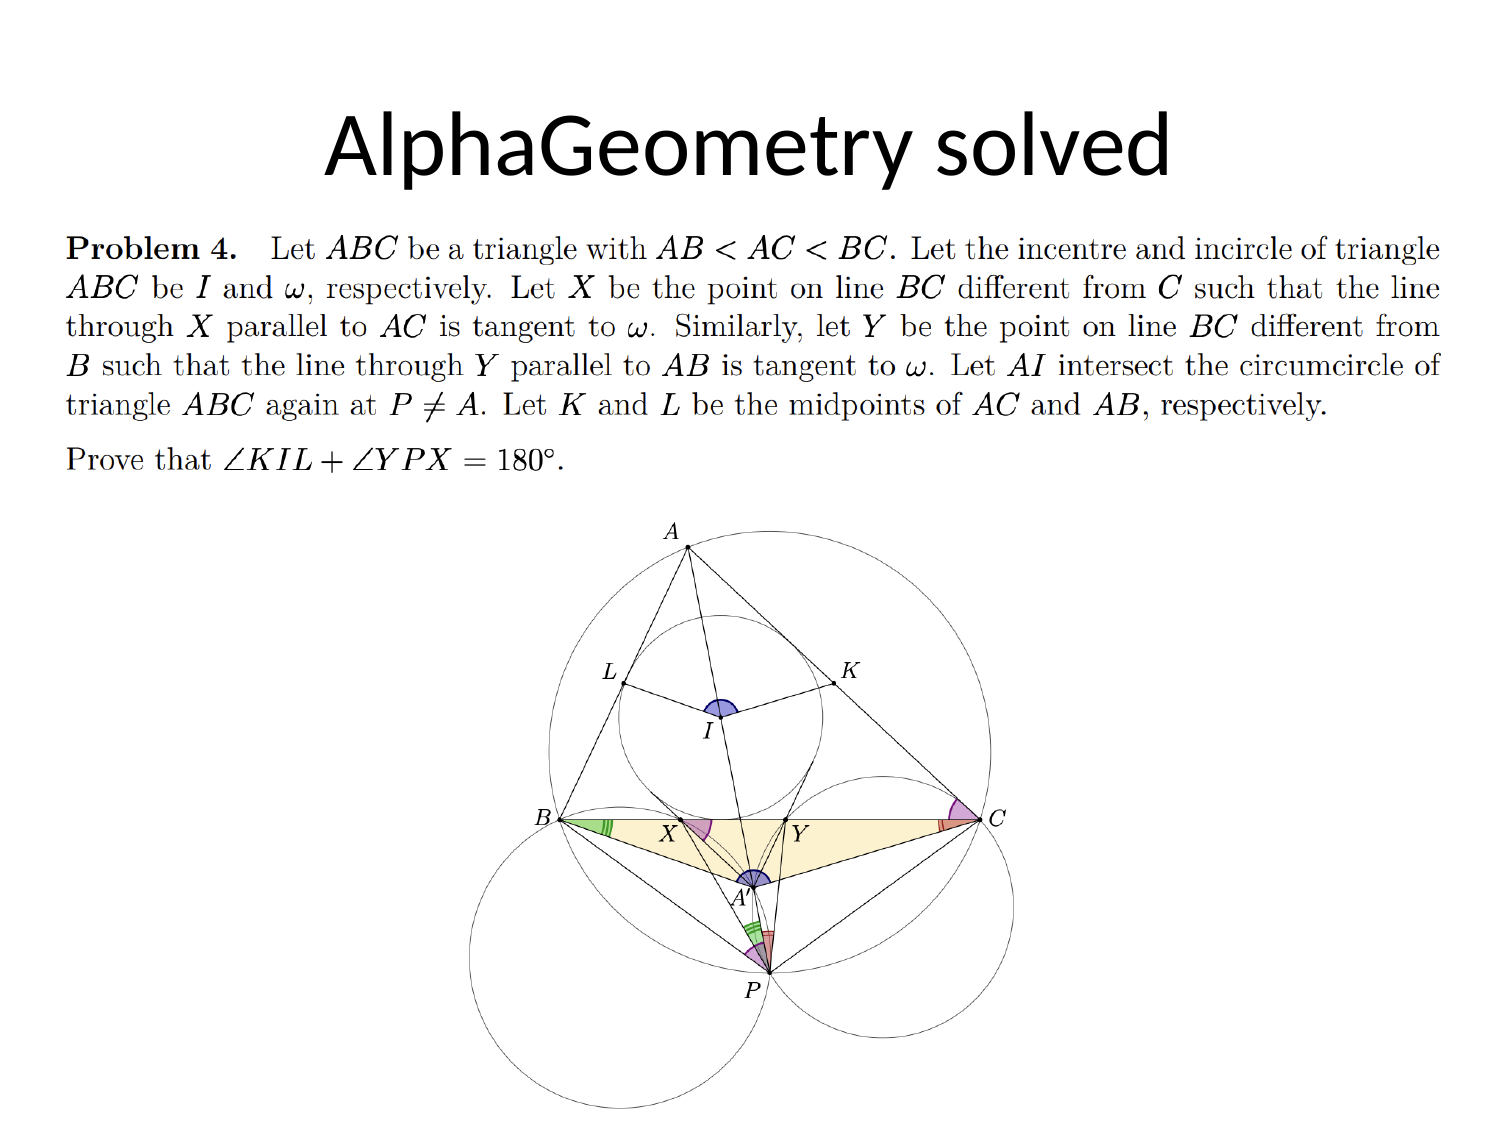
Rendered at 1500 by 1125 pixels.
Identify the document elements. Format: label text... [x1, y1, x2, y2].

title AlphaGeometry solved [75, 45, 1425, 204]
picture [24, 205, 1476, 1125]
